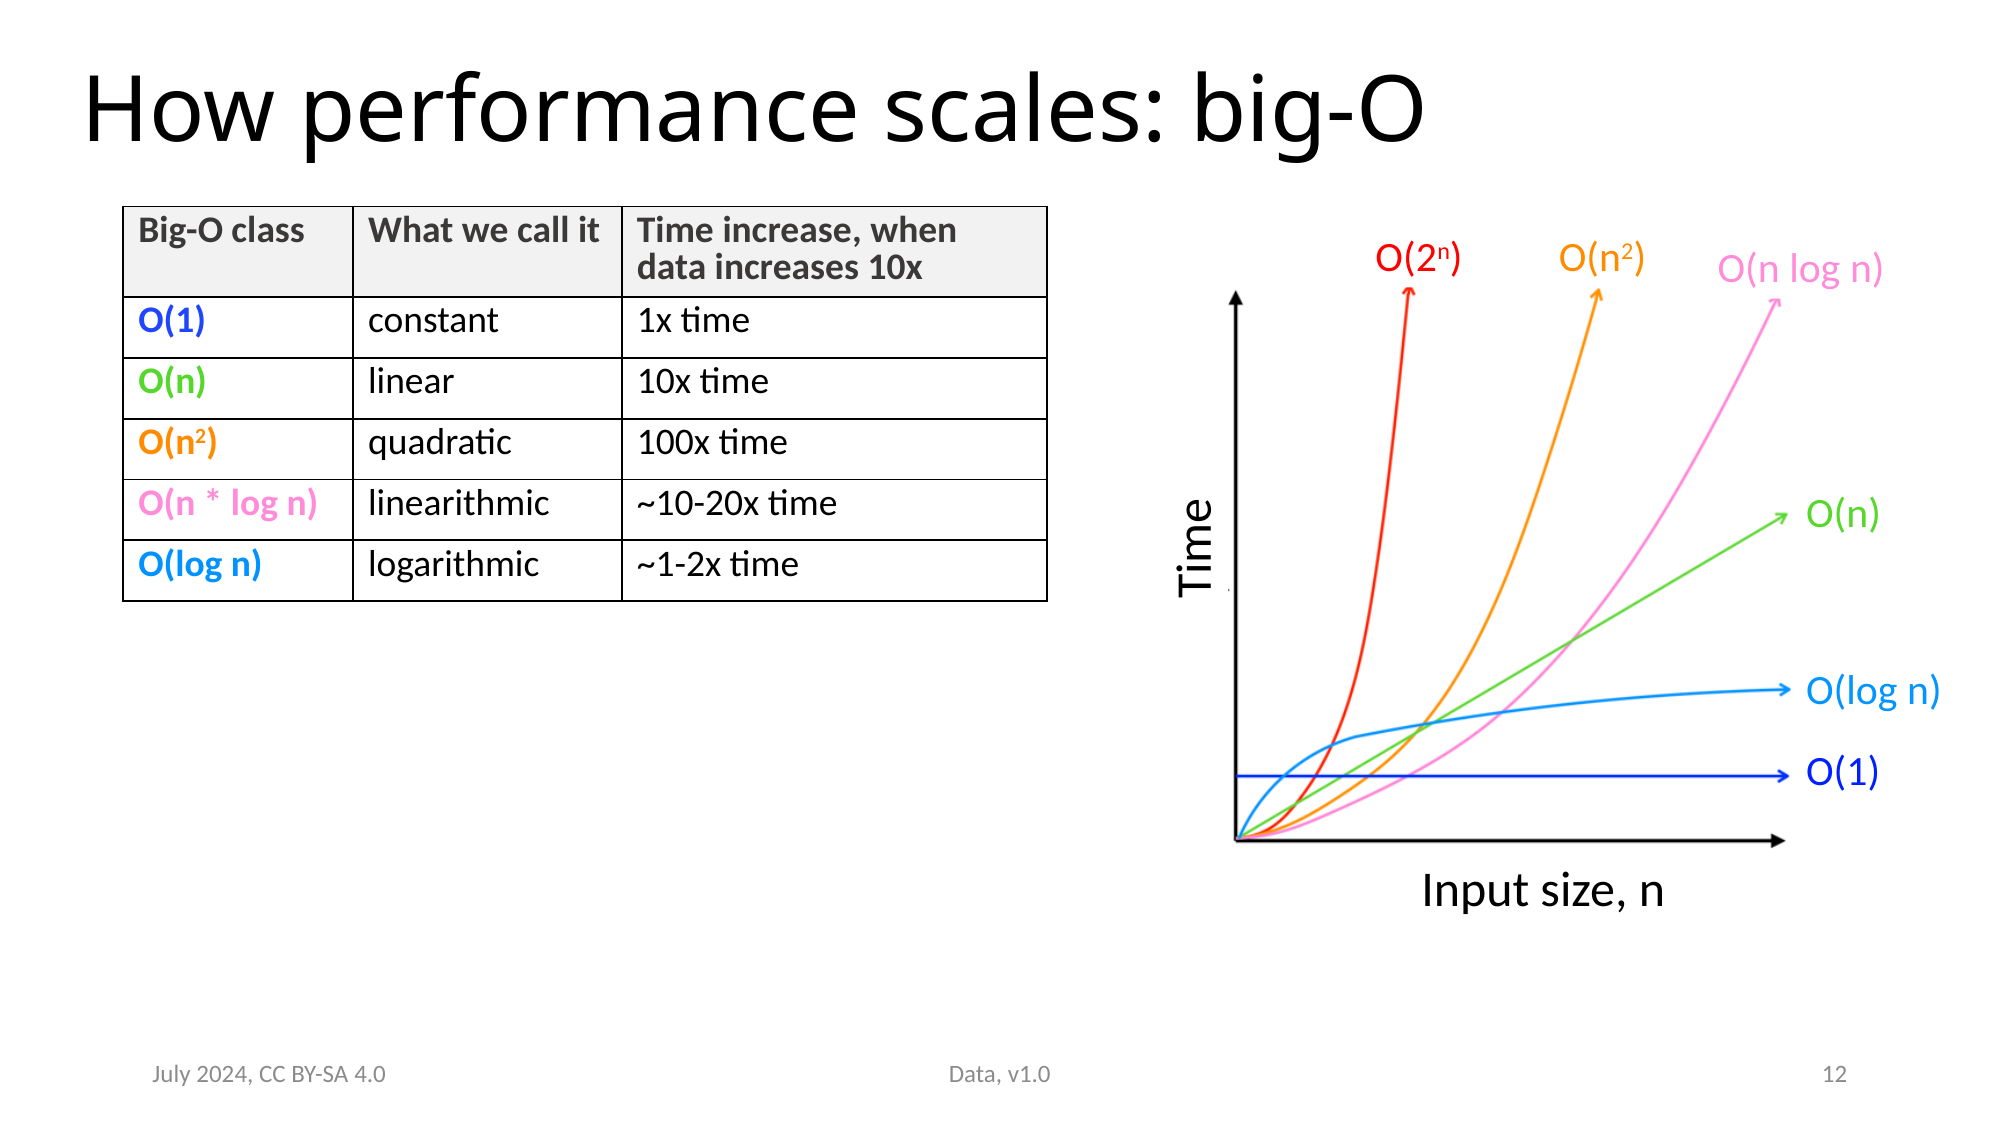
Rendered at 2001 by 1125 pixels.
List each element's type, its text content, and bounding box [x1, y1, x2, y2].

table_header Big-O class [124, 207, 352, 296]
table_cell O(1) [124, 298, 352, 357]
table_cell O(n2) [124, 420, 352, 479]
slide_number 12 [1412, 1042, 1863, 1103]
footer Data, v1.0 [662, 1042, 1338, 1103]
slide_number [137, 1042, 588, 1103]
table_cell linear [354, 359, 621, 418]
table_cell logarithmic [354, 541, 621, 600]
table_cell ~10-20x time [623, 480, 1046, 539]
table_cell quadratic [354, 420, 621, 479]
title How performance scales: big-O [66, 37, 1934, 186]
table_cell 10x time [623, 359, 1046, 418]
table_header What we call it [354, 207, 621, 296]
table_cell O(log n) [124, 541, 352, 600]
table_cell 100x time [623, 420, 1046, 479]
table_cell constant [354, 298, 621, 357]
table_cell linearithmic [354, 480, 621, 539]
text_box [1153, 199, 1969, 926]
table_cell ~1-2x time [623, 541, 1046, 600]
table_cell O(n * log n) [124, 480, 352, 539]
table_cell 1x time [623, 298, 1046, 357]
table_header Time increase, when data increases 10x [623, 207, 1046, 296]
table_cell O(n) [124, 359, 352, 418]
